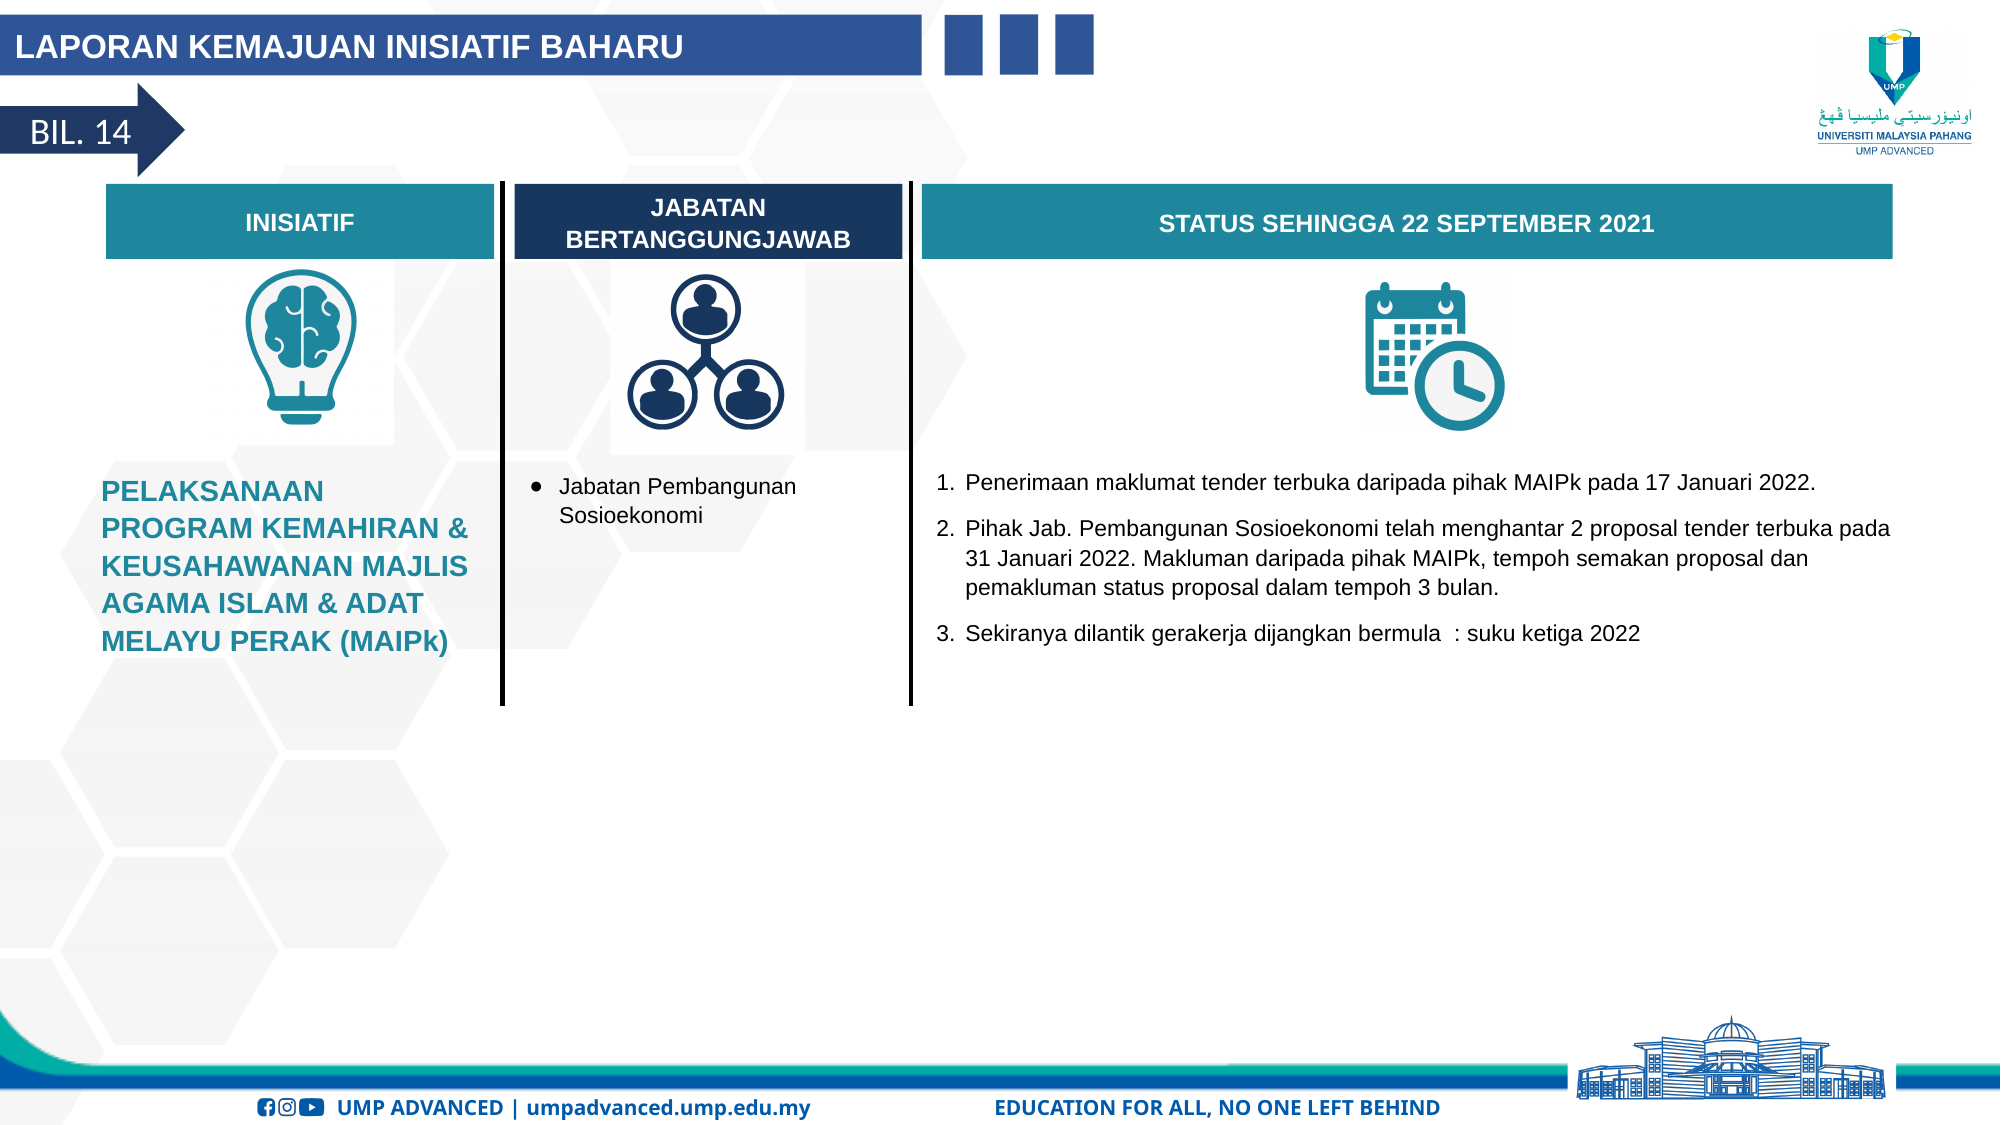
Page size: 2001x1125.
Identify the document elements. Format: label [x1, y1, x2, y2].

picture [1360, 271, 1510, 433]
picture [610, 259, 805, 455]
picture [208, 259, 394, 445]
text_box [0, 0, 2000, 1125]
